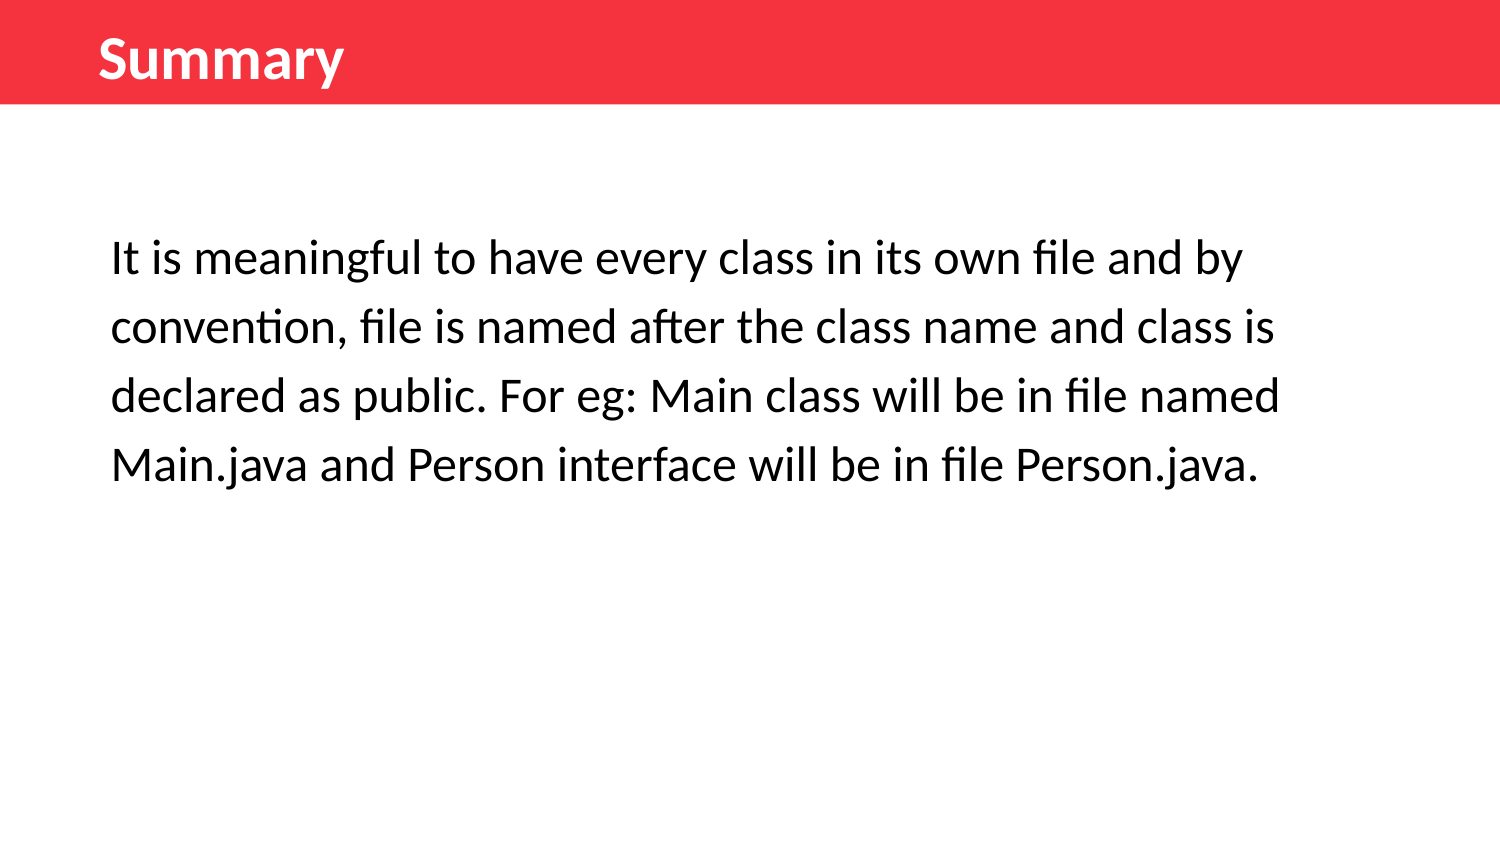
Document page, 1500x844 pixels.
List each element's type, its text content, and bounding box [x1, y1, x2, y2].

text_box It is meaningful to have every class in its own file and by convention, file is named after the class name and class is declared as public. For eg: Main class will be in file named Main.java and Person interface will be in file Person.java. [95, 200, 1411, 621]
text_box [0, 0, 1500, 105]
text_box Summary [83, 2, 1060, 138]
